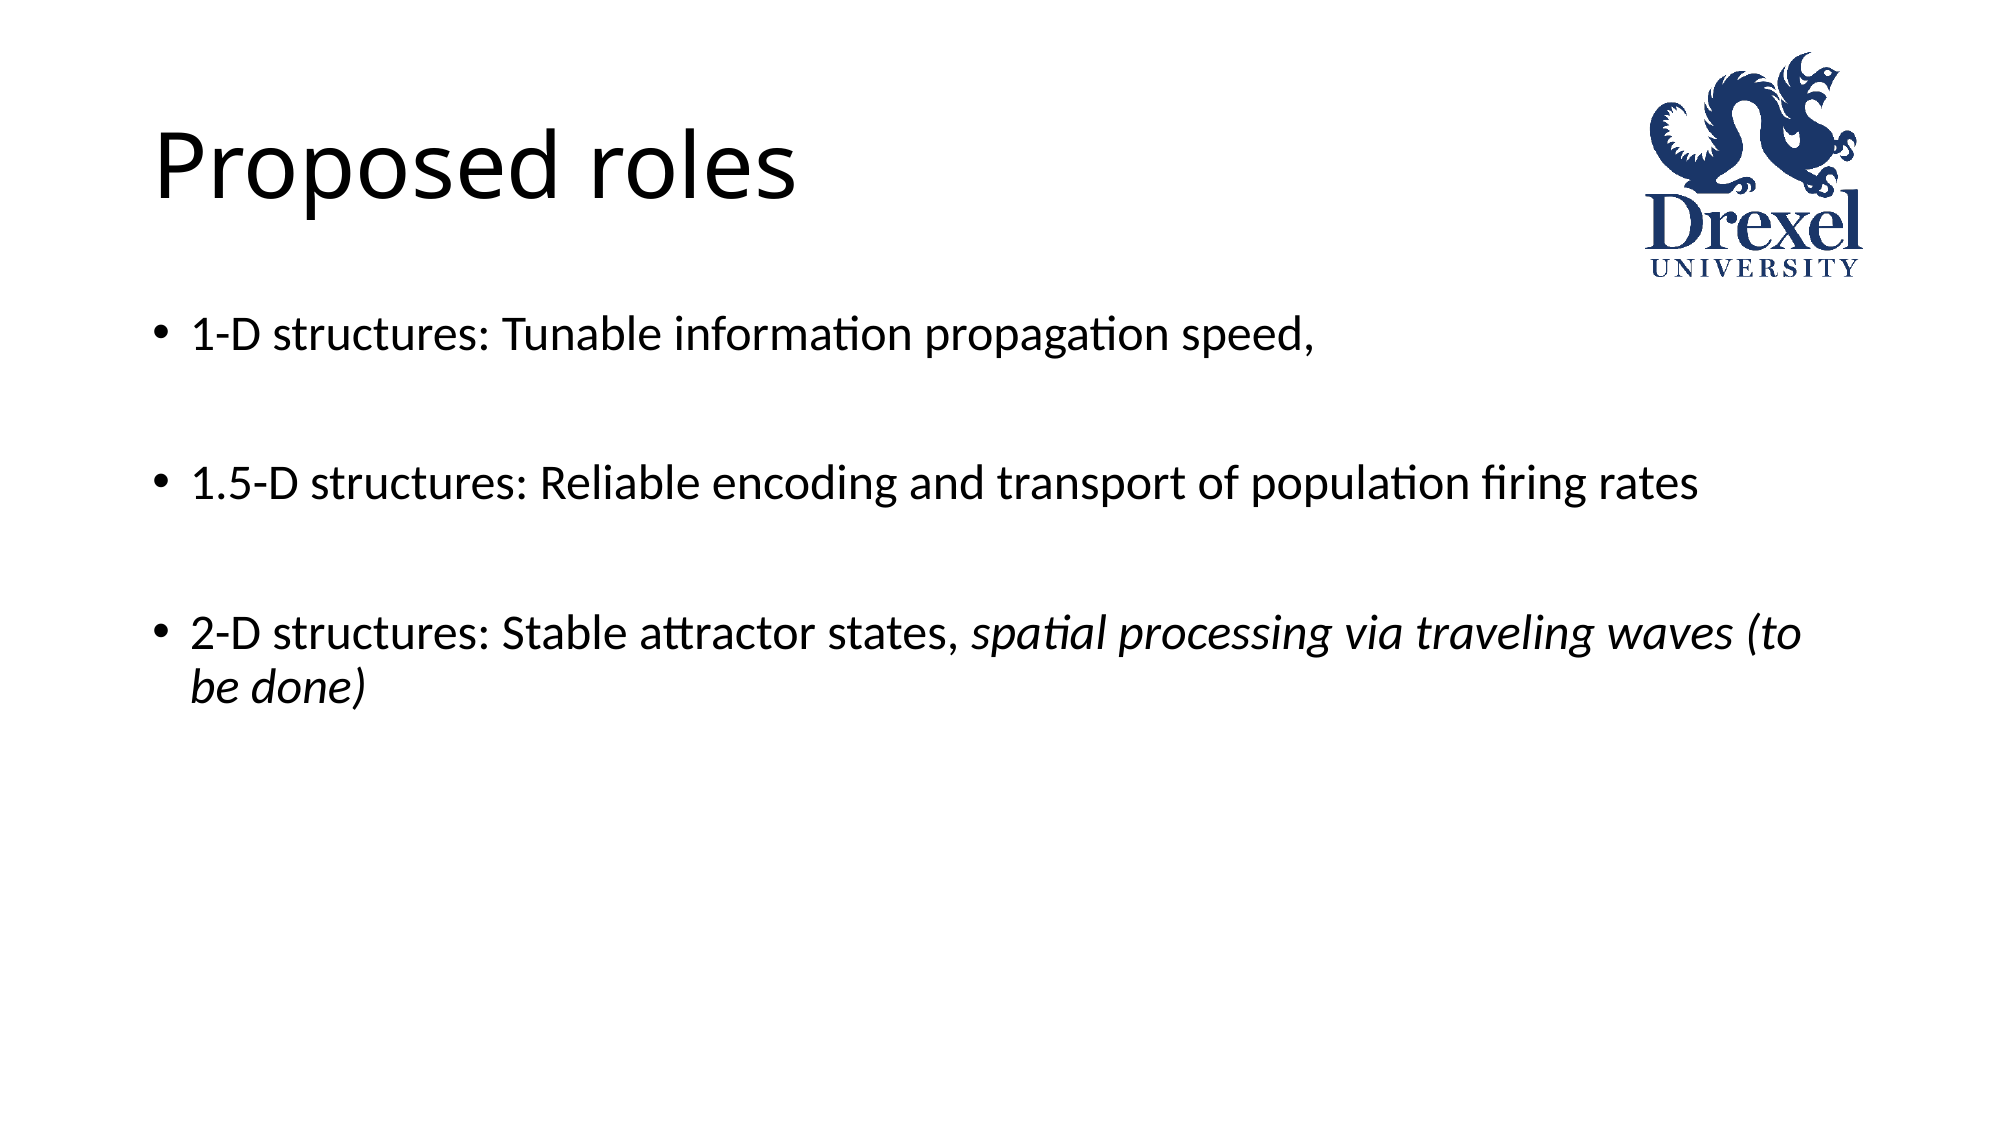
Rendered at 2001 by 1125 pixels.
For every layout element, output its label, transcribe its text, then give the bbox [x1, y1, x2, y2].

title Proposed roles [137, 59, 1288, 278]
picture [1645, 52, 1863, 277]
list 1-D structures: Tunable information propagation speed, 1.5-D structures: Reliable encoding and transport of population firing rates 2-D structures: Stable attractor states, spatial processing via traveling waves (to be done) [137, 299, 1863, 1014]
